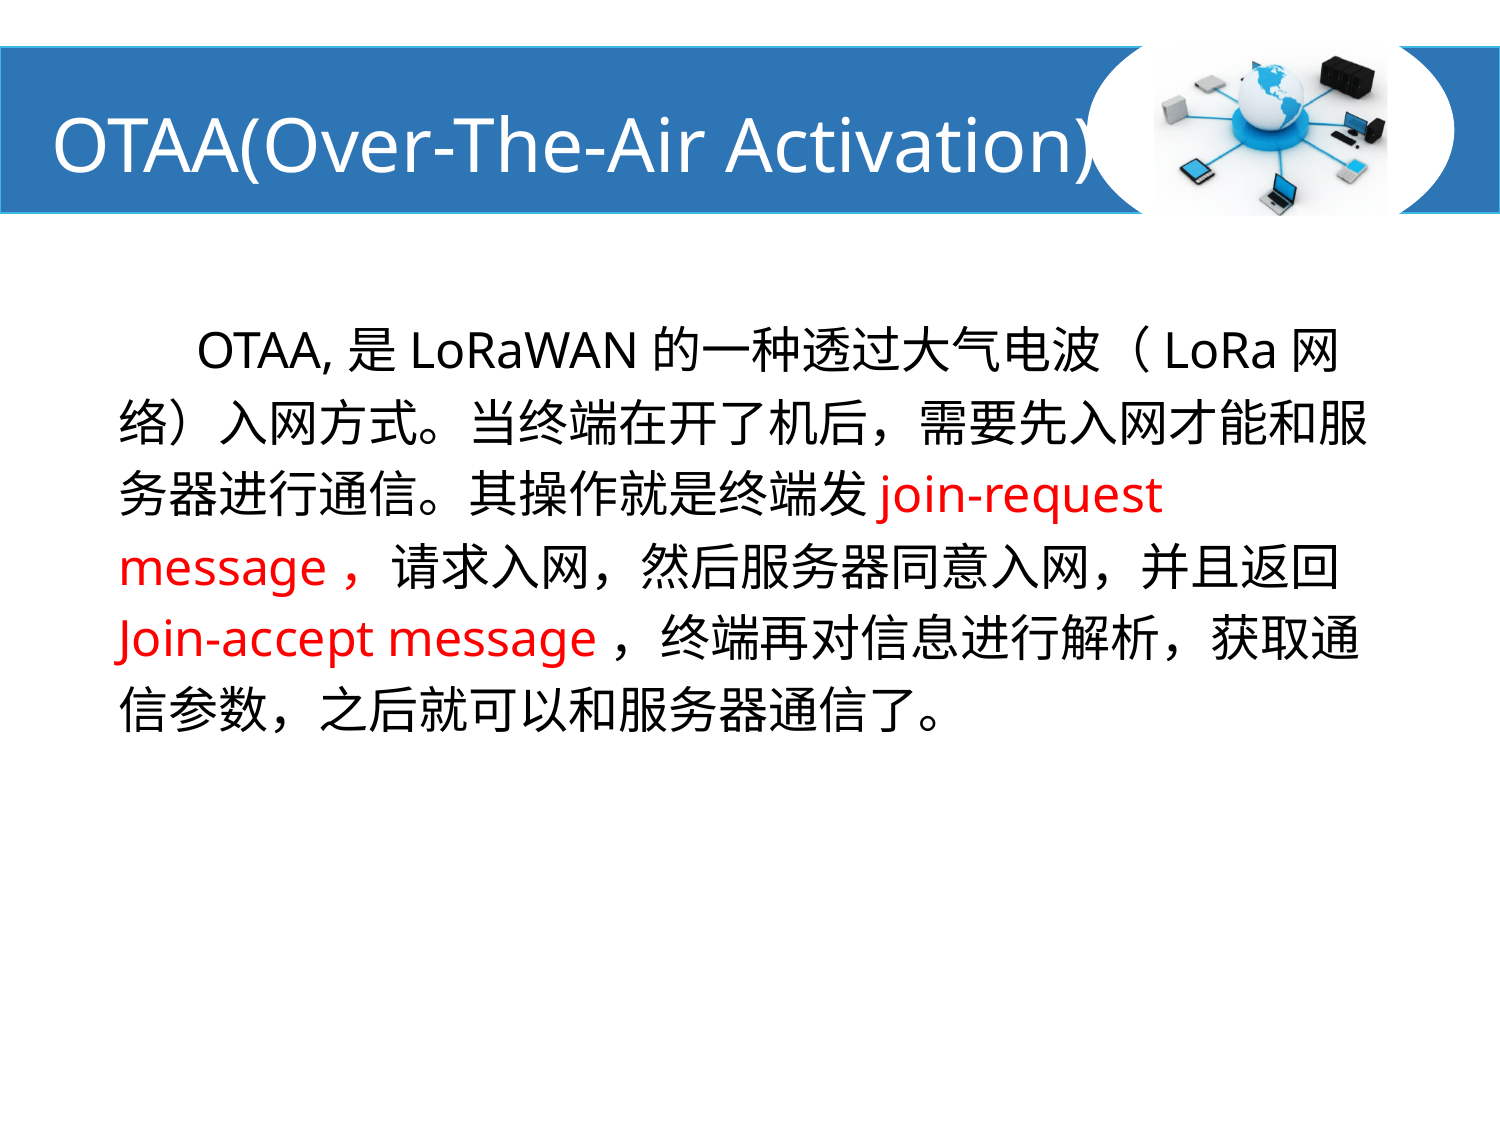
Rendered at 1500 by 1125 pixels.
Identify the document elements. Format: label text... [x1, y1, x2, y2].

title OTAA(Over-The-Air Activation) [36, 66, 1139, 230]
picture [1154, 46, 1388, 216]
list OTAA,是LoRaWAN的一种透过大气电波（LoRa网络）入网方式。当终端在开了机后，需要先入网才能和服务器进行通信。其操作就是终端发join-request message，请求入网，然后服务器同意入网，并且返回Join-accept message，终端再对信息进行解析，获取通信参数，之后就可以和服务器通信了。 [103, 299, 1397, 1014]
